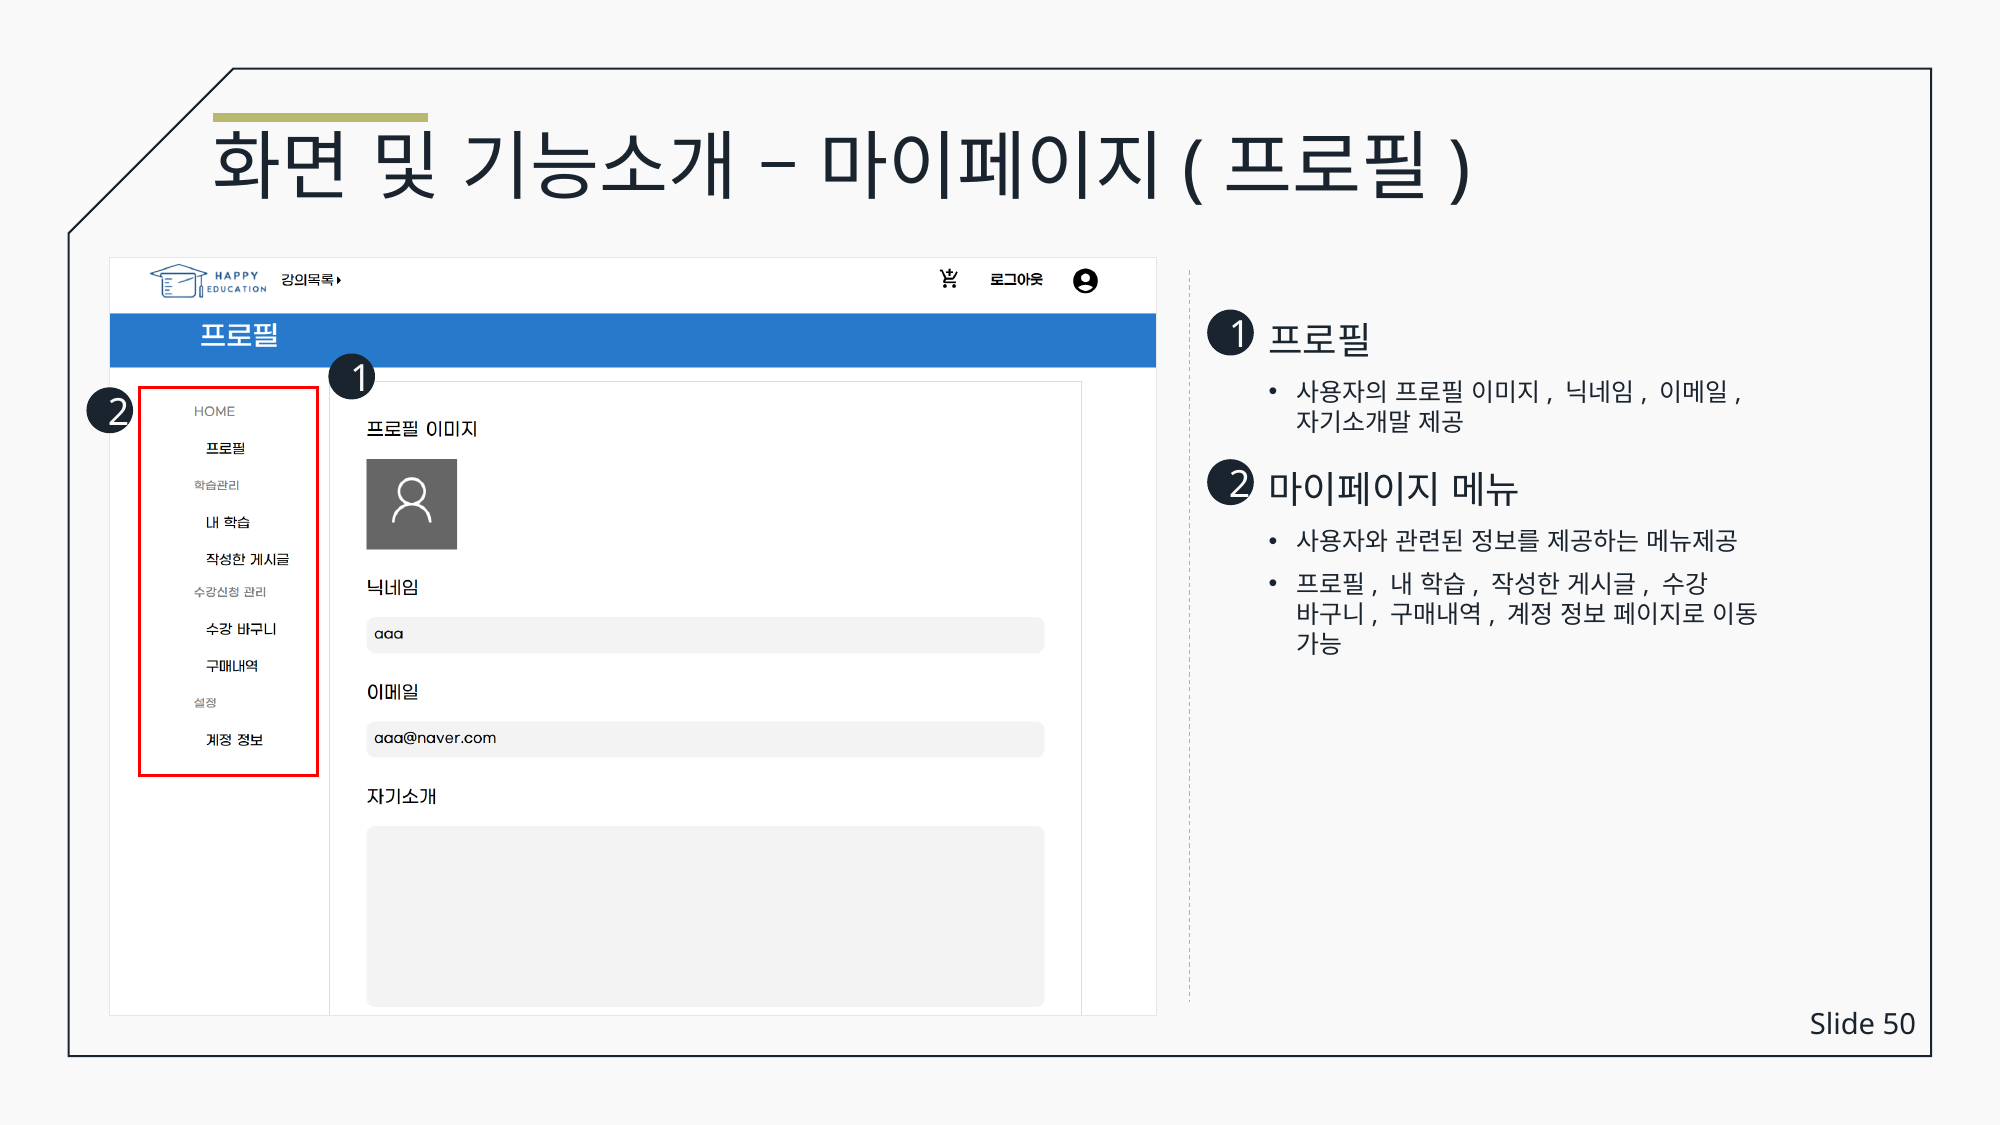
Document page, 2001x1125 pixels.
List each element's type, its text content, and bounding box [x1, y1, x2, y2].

picture [109, 257, 1157, 1016]
text_box 1 [1206, 308, 1253, 357]
text_box 2 [85, 386, 109, 435]
list 화면 및 기능소개 – 마이페이지(프로필) [197, 121, 1932, 320]
text_box 2 [1206, 458, 1253, 507]
text_box 프로필 [1253, 309, 1681, 368]
text_box 사용자와 관련된 정보를 제공하는 메뉴제공 프로필, 내 학습, 작성한 게시글, 수강 바구니, 구매내역, 계정 정보 페이지로 이동 가능 [1253, 518, 1794, 666]
text_box 마이페이지 메뉴 [1253, 459, 1681, 518]
text_box 사용자의 프로필 이미지, 닉네임, 이메일, 자기소개말 제공 [1253, 368, 1794, 444]
